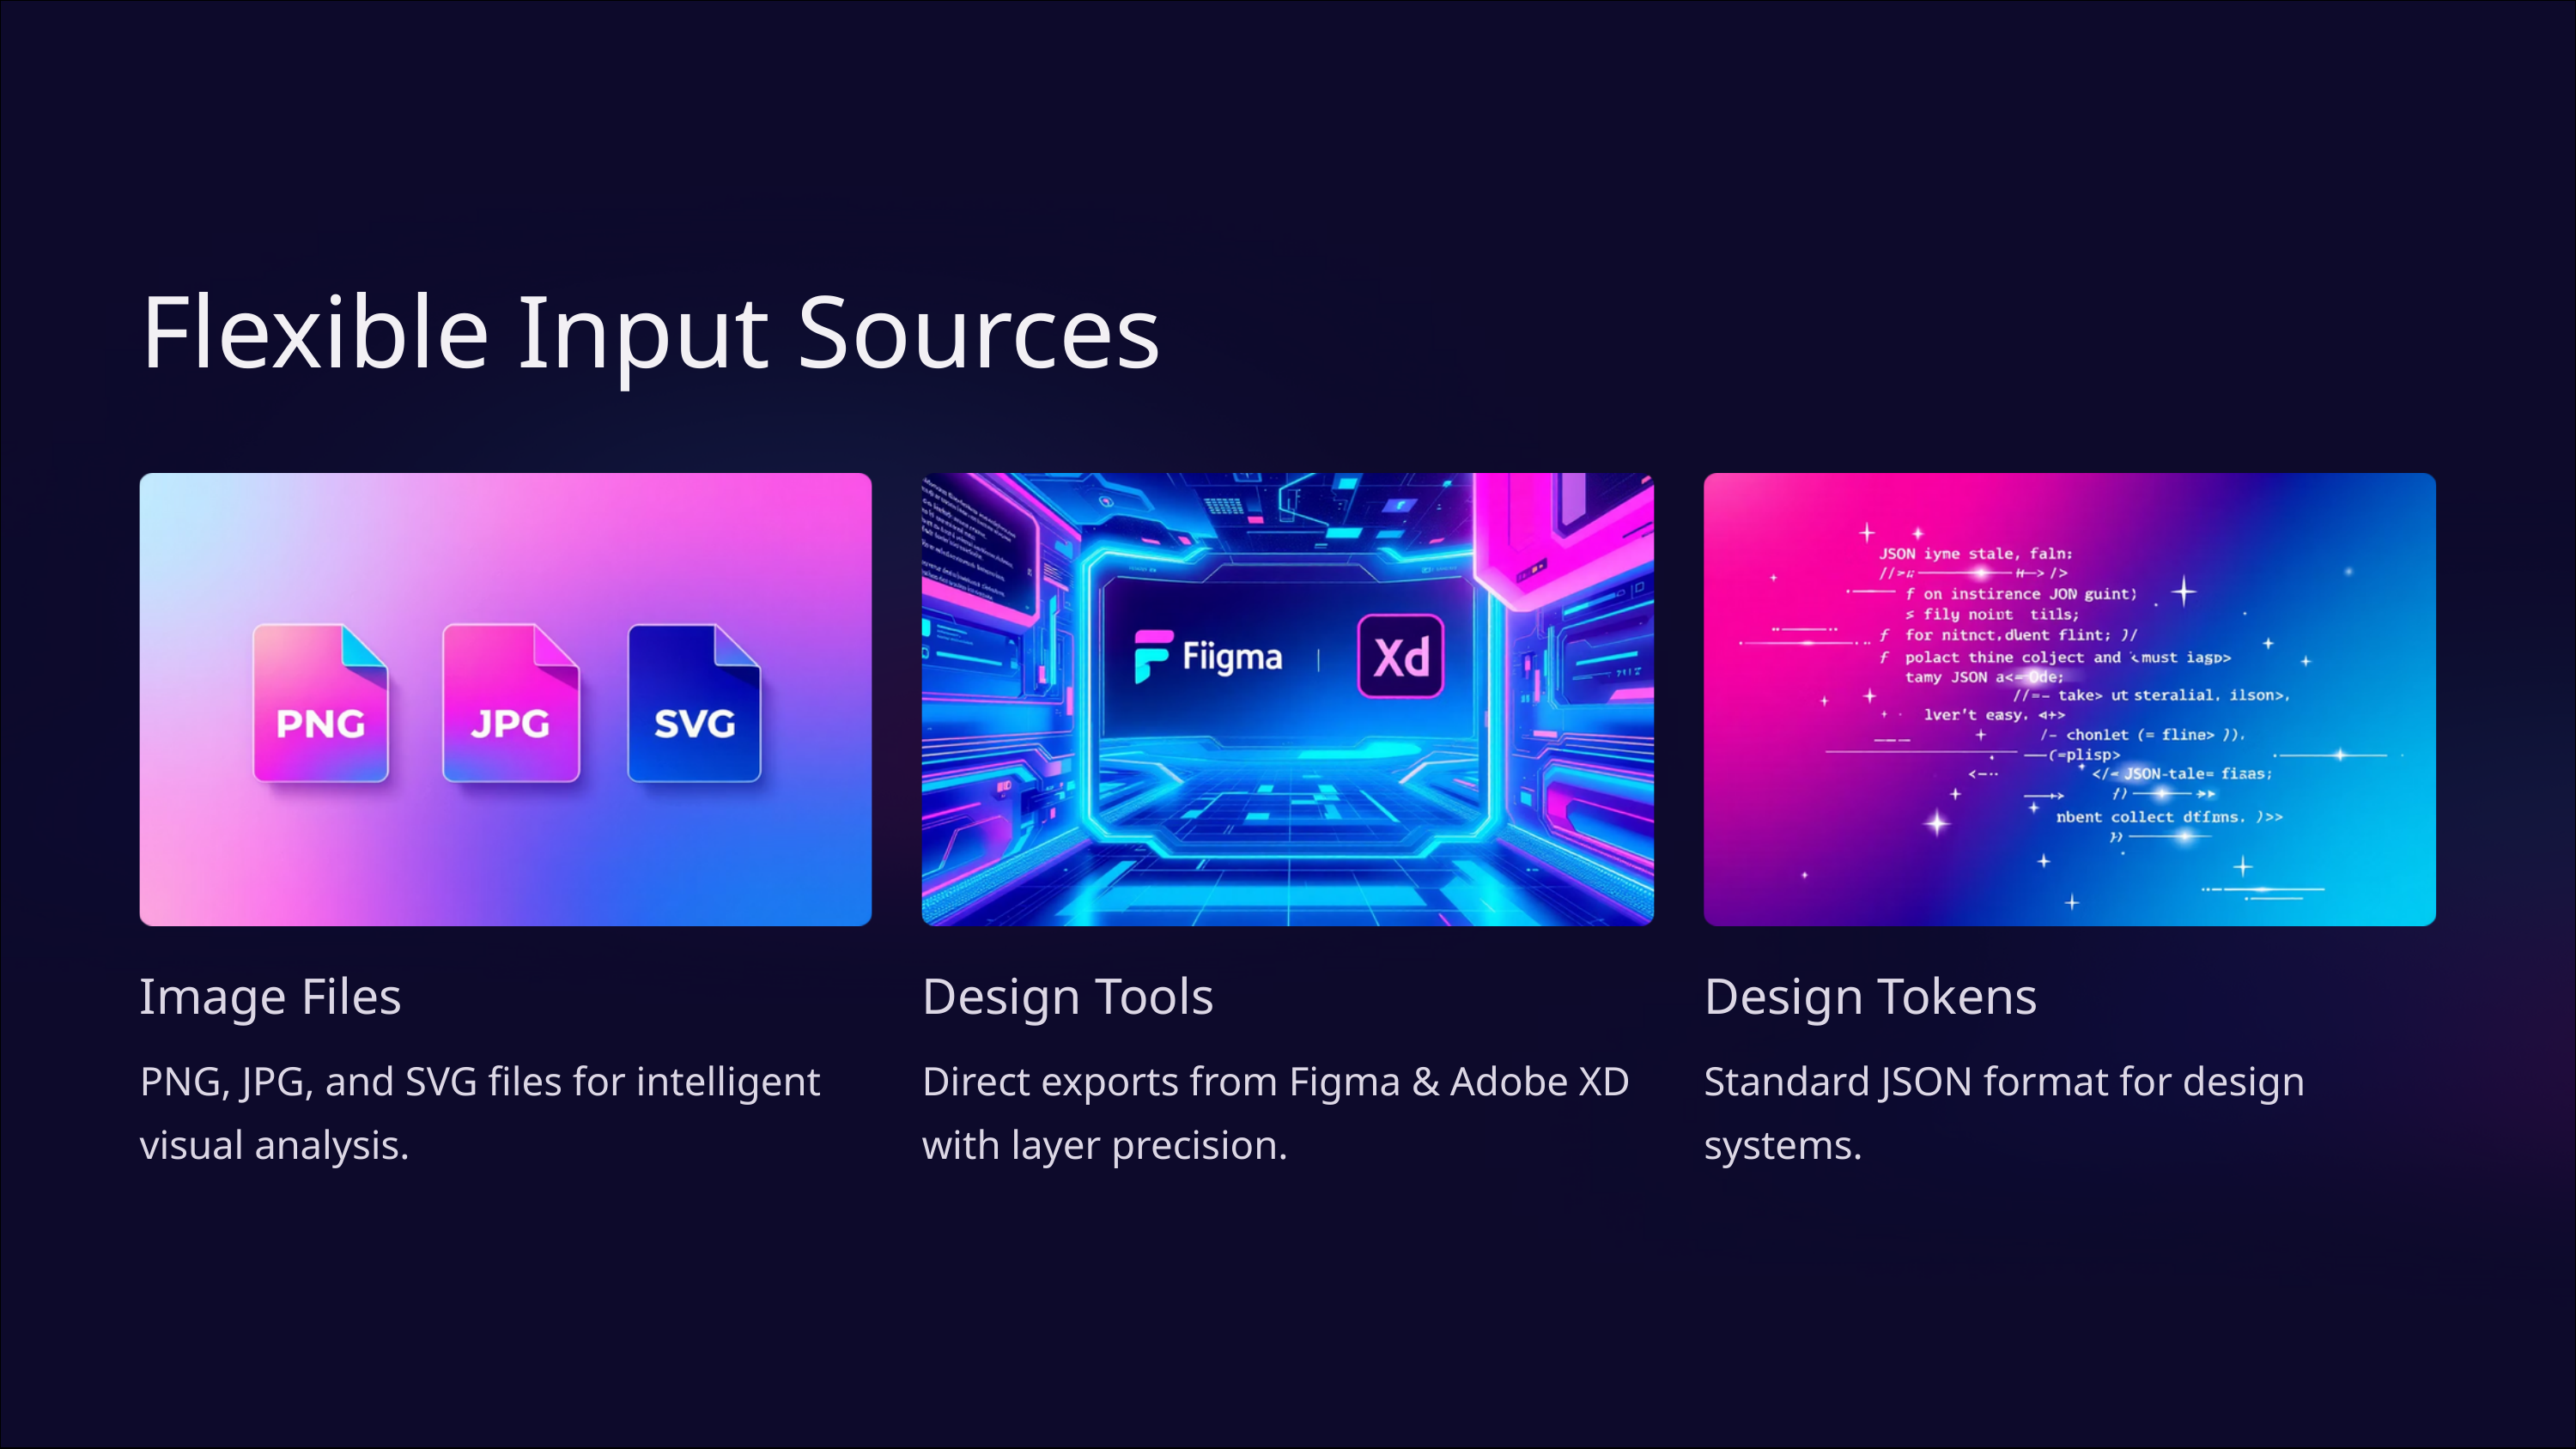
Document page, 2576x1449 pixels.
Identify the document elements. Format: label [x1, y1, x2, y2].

text_box [0, 0, 2576, 1449]
